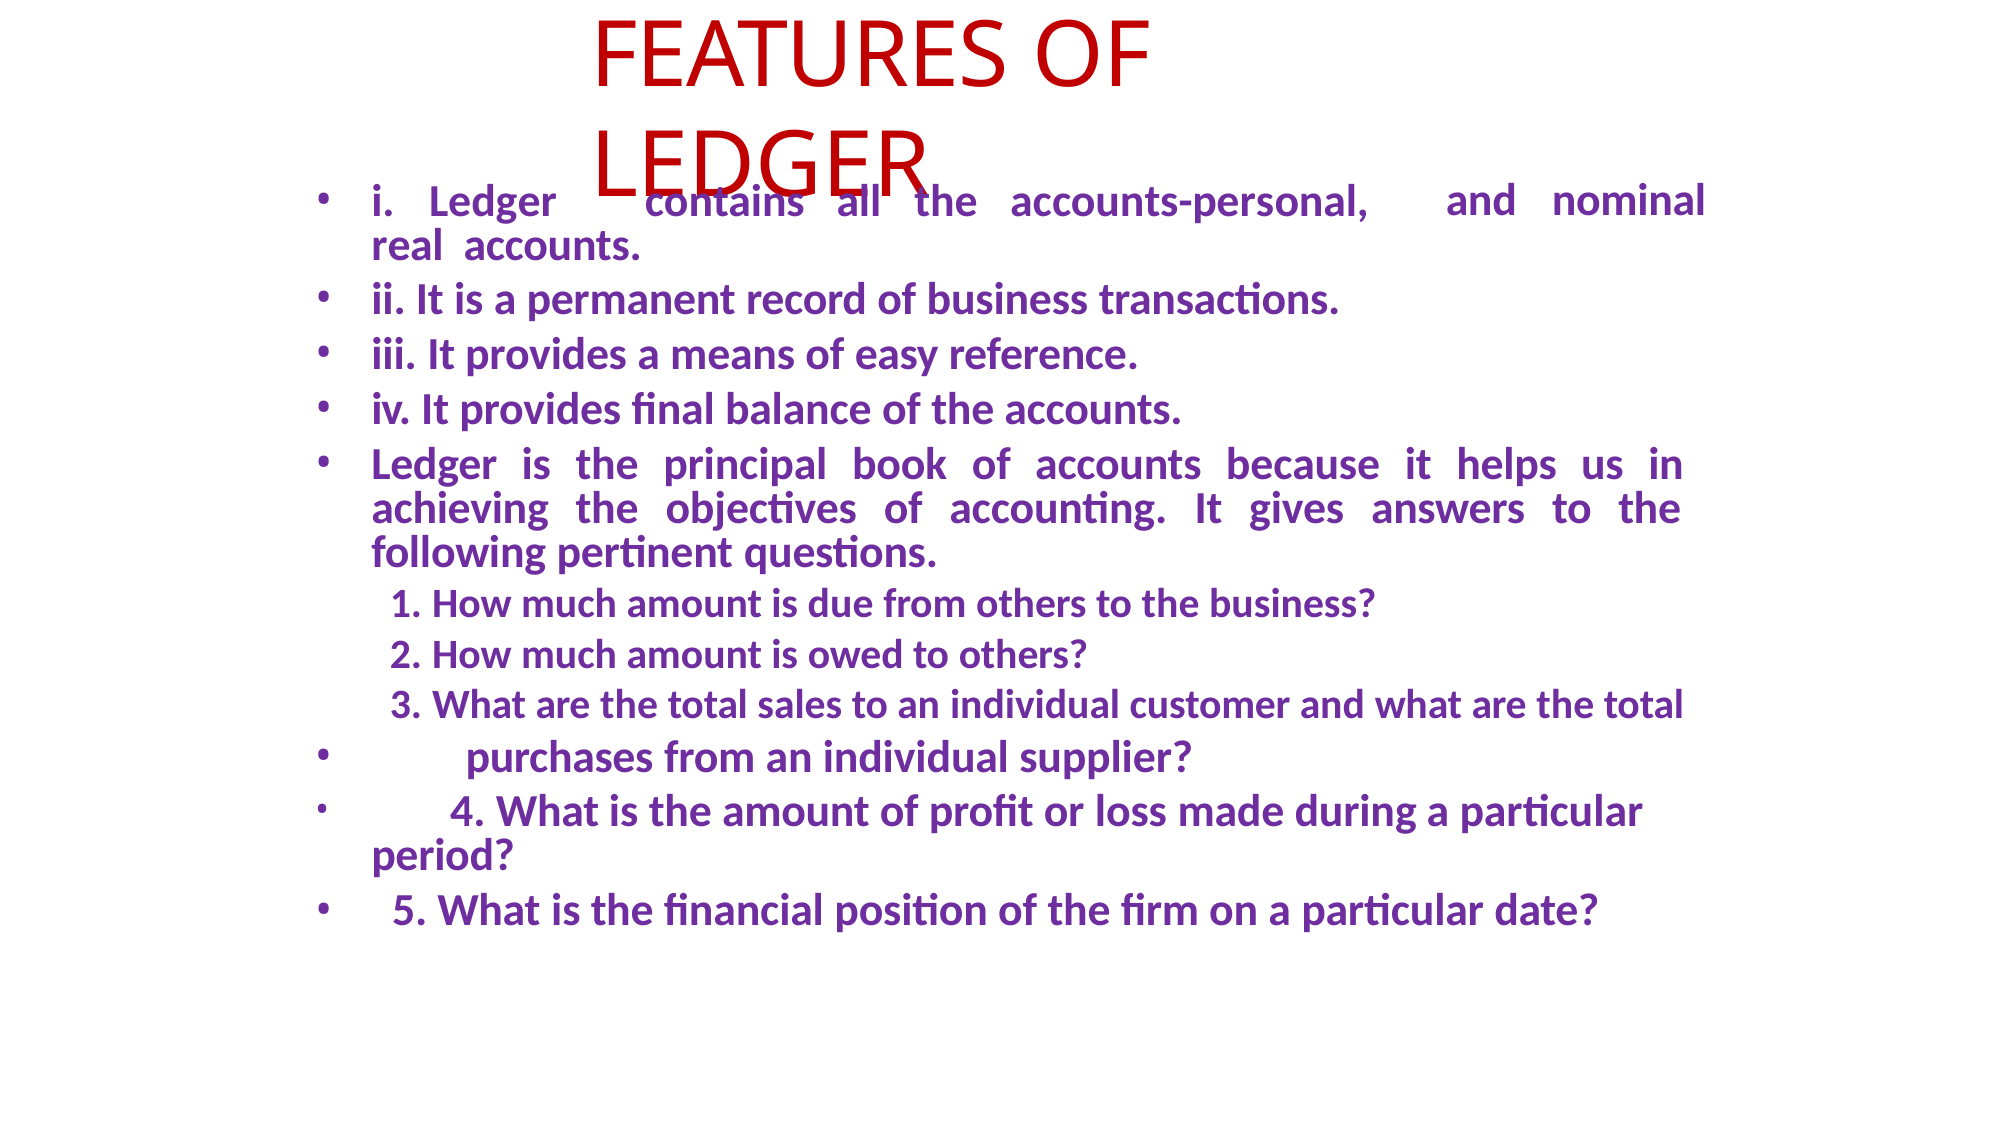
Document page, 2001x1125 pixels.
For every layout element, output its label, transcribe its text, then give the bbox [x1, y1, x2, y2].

text_box i. Ledger contains all the accounts-personal, real accounts. [312, 167, 1416, 266]
text_box and nominal [1443, 167, 1708, 225]
title FEATURES OF LEDGER [587, 0, 1413, 167]
text_box ii. It is a permanent record of business transactions. iii. It provides a means of easy reference. iv. It provides final balance of the accounts. Ledger is the principal book of accounts because it helps us in achieving the objectives of accounting. It gives answers to the following pertinent questions. How much amount is due from others to the business? How much amount is owed to others? What are the total sales to an individual customer and what are the total purchases from an individual supplier? 4. What is the amount of profit or loss made during a particular period? 5. What is the financial position of the firm on a particular date? [312, 266, 1709, 935]
